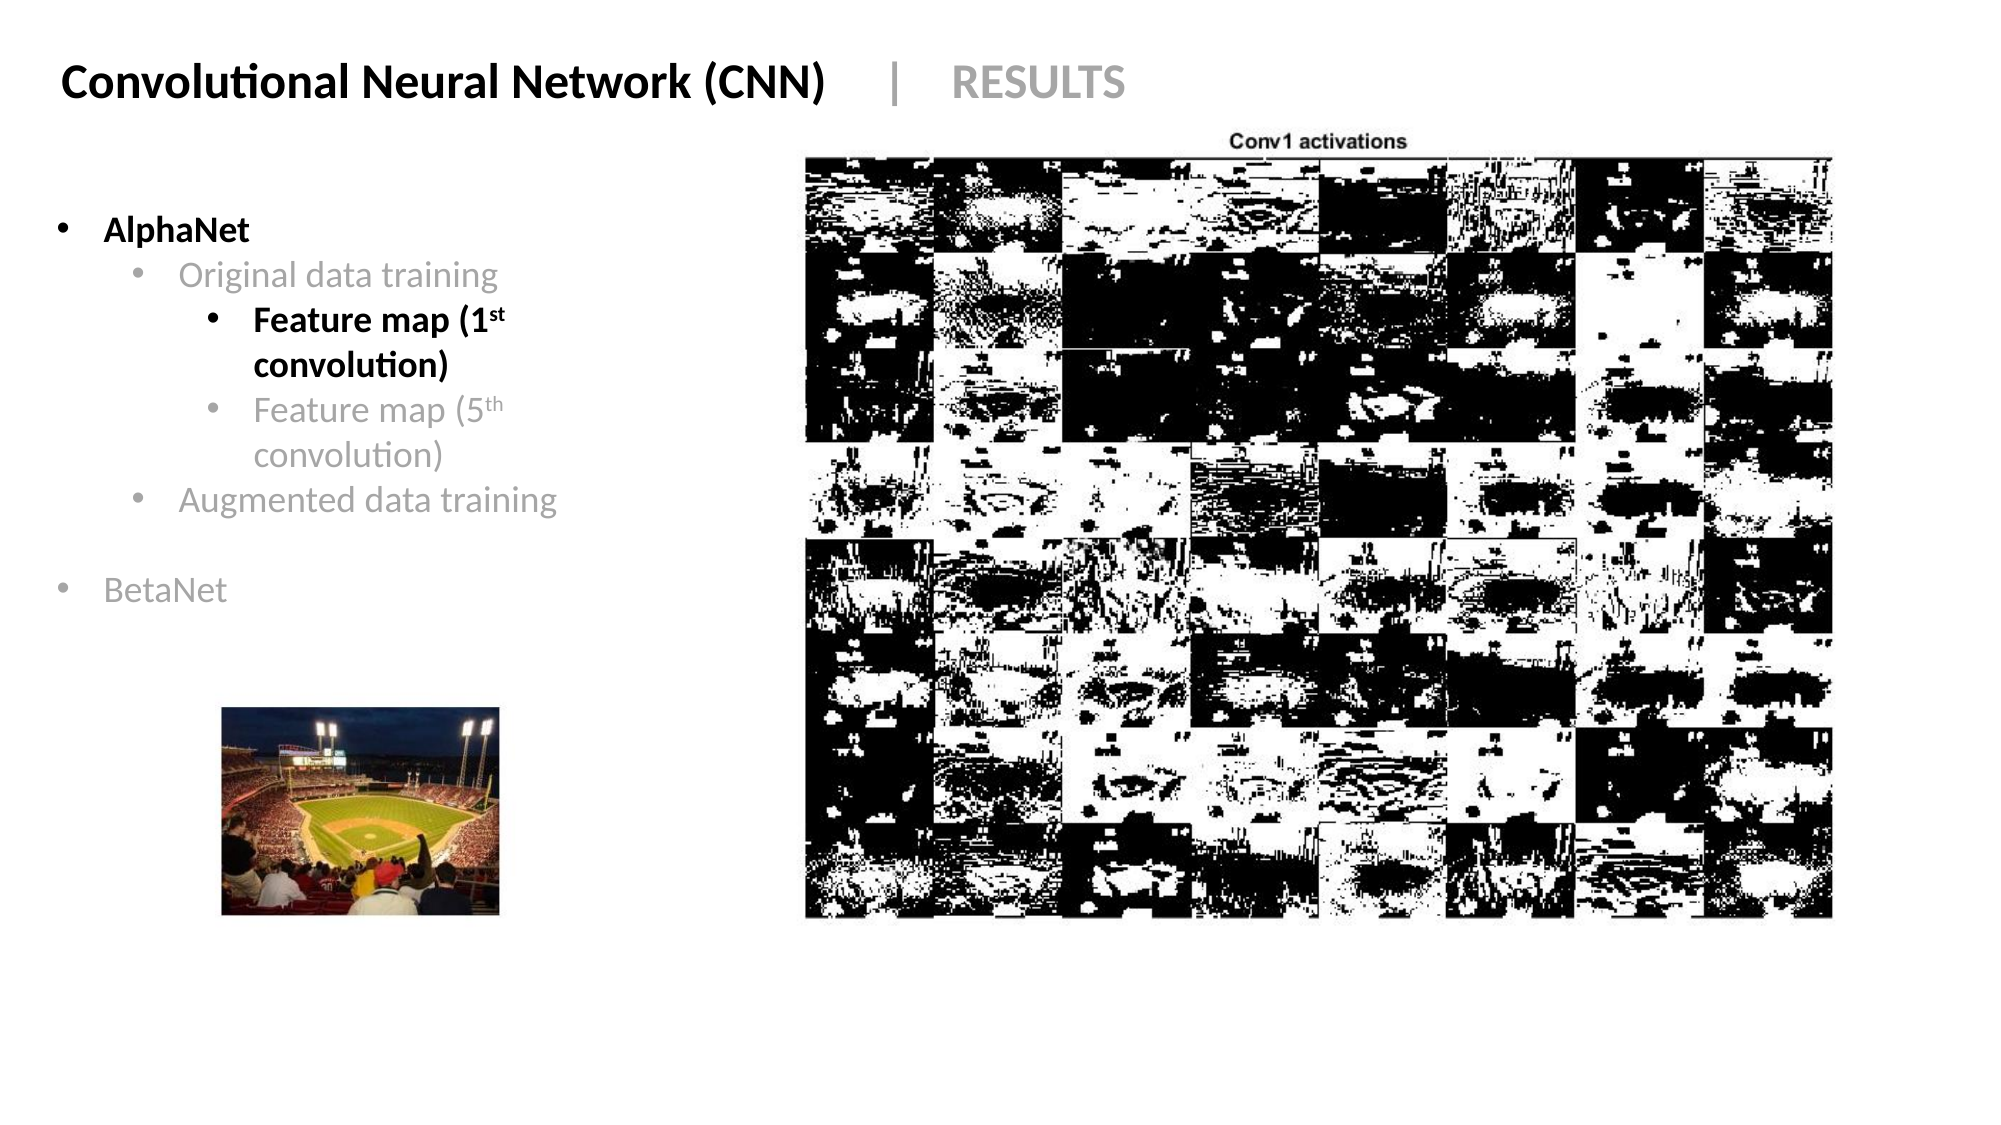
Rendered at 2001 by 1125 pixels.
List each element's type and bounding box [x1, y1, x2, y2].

text_box [41, 41, 1146, 622]
picture [683, 116, 1958, 1010]
picture [132, 677, 591, 982]
